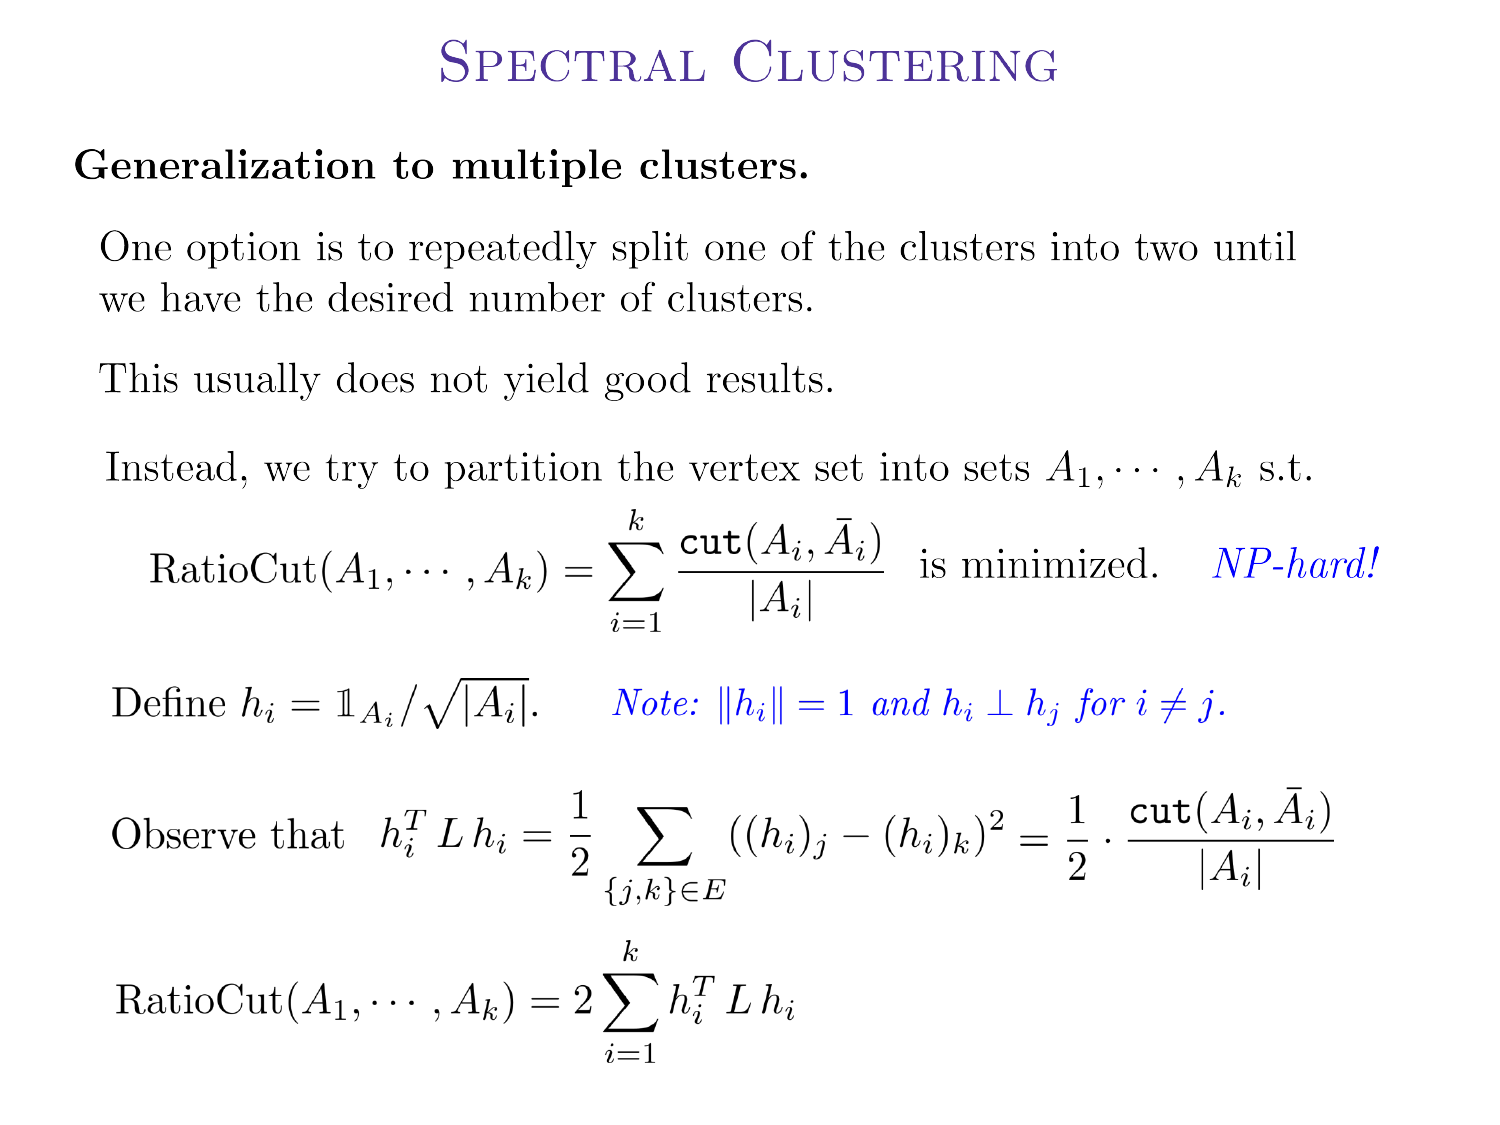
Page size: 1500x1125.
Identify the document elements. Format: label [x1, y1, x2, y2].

picture [105, 450, 1312, 490]
picture [112, 817, 344, 849]
picture [1212, 546, 1380, 578]
picture [99, 230, 1297, 312]
picture [112, 678, 537, 729]
picture [1019, 787, 1335, 890]
picture [99, 362, 832, 401]
picture [612, 686, 1225, 726]
picture [920, 547, 1157, 578]
picture [149, 509, 885, 632]
picture [115, 940, 794, 1063]
picture [381, 790, 1004, 906]
picture [441, 39, 1057, 83]
picture [74, 149, 808, 187]
